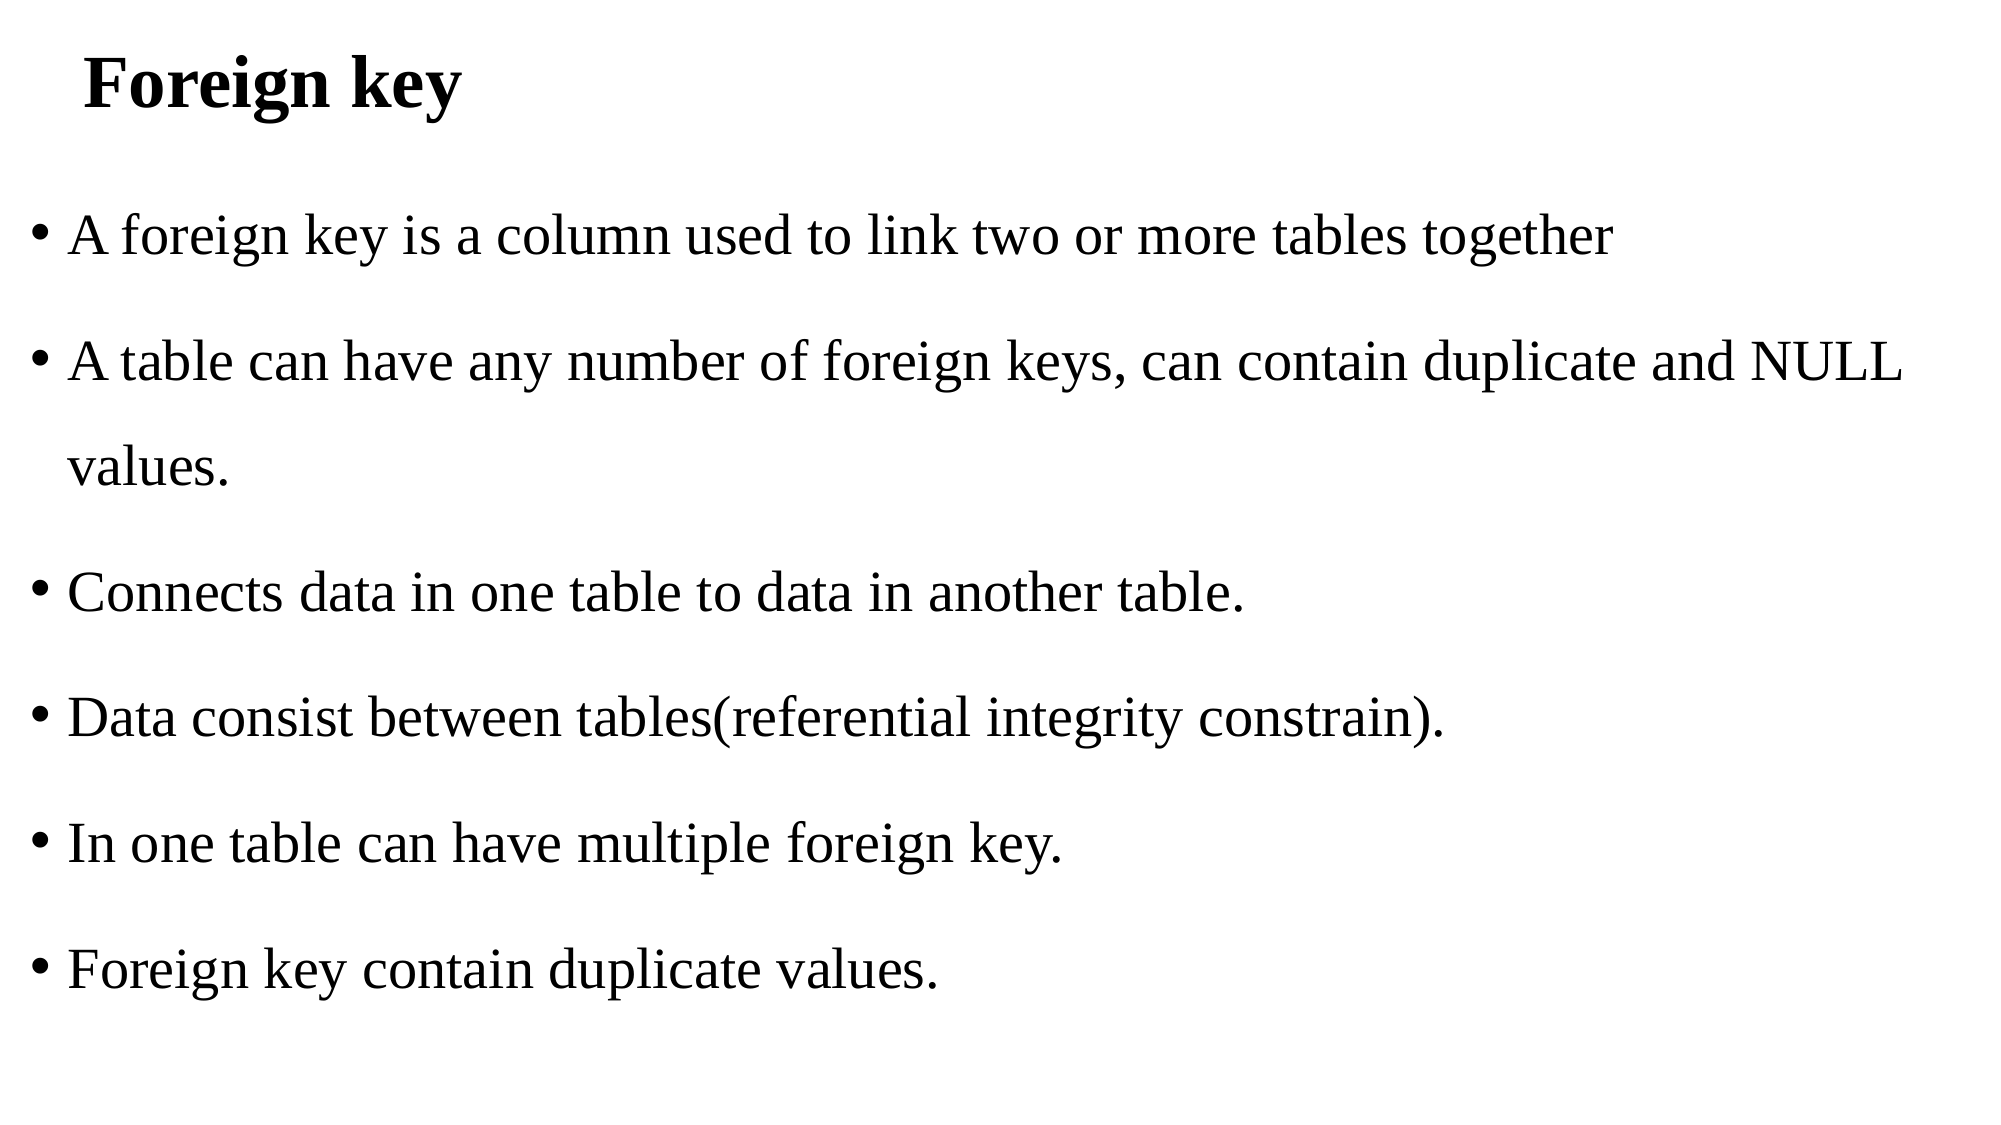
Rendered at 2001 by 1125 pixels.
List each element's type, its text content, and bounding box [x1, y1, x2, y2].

title Foreign key [68, 0, 1863, 153]
list A foreign key is a column used to link two or more tables together A table can have any number of foreign keys, can contain duplicate and NULL values. Connects data in one table to data in another table. Data consist between tables(referential integrity constrain). In one table can have multiple foreign key. Foreign key contain duplicate values. [15, 153, 1987, 1125]
